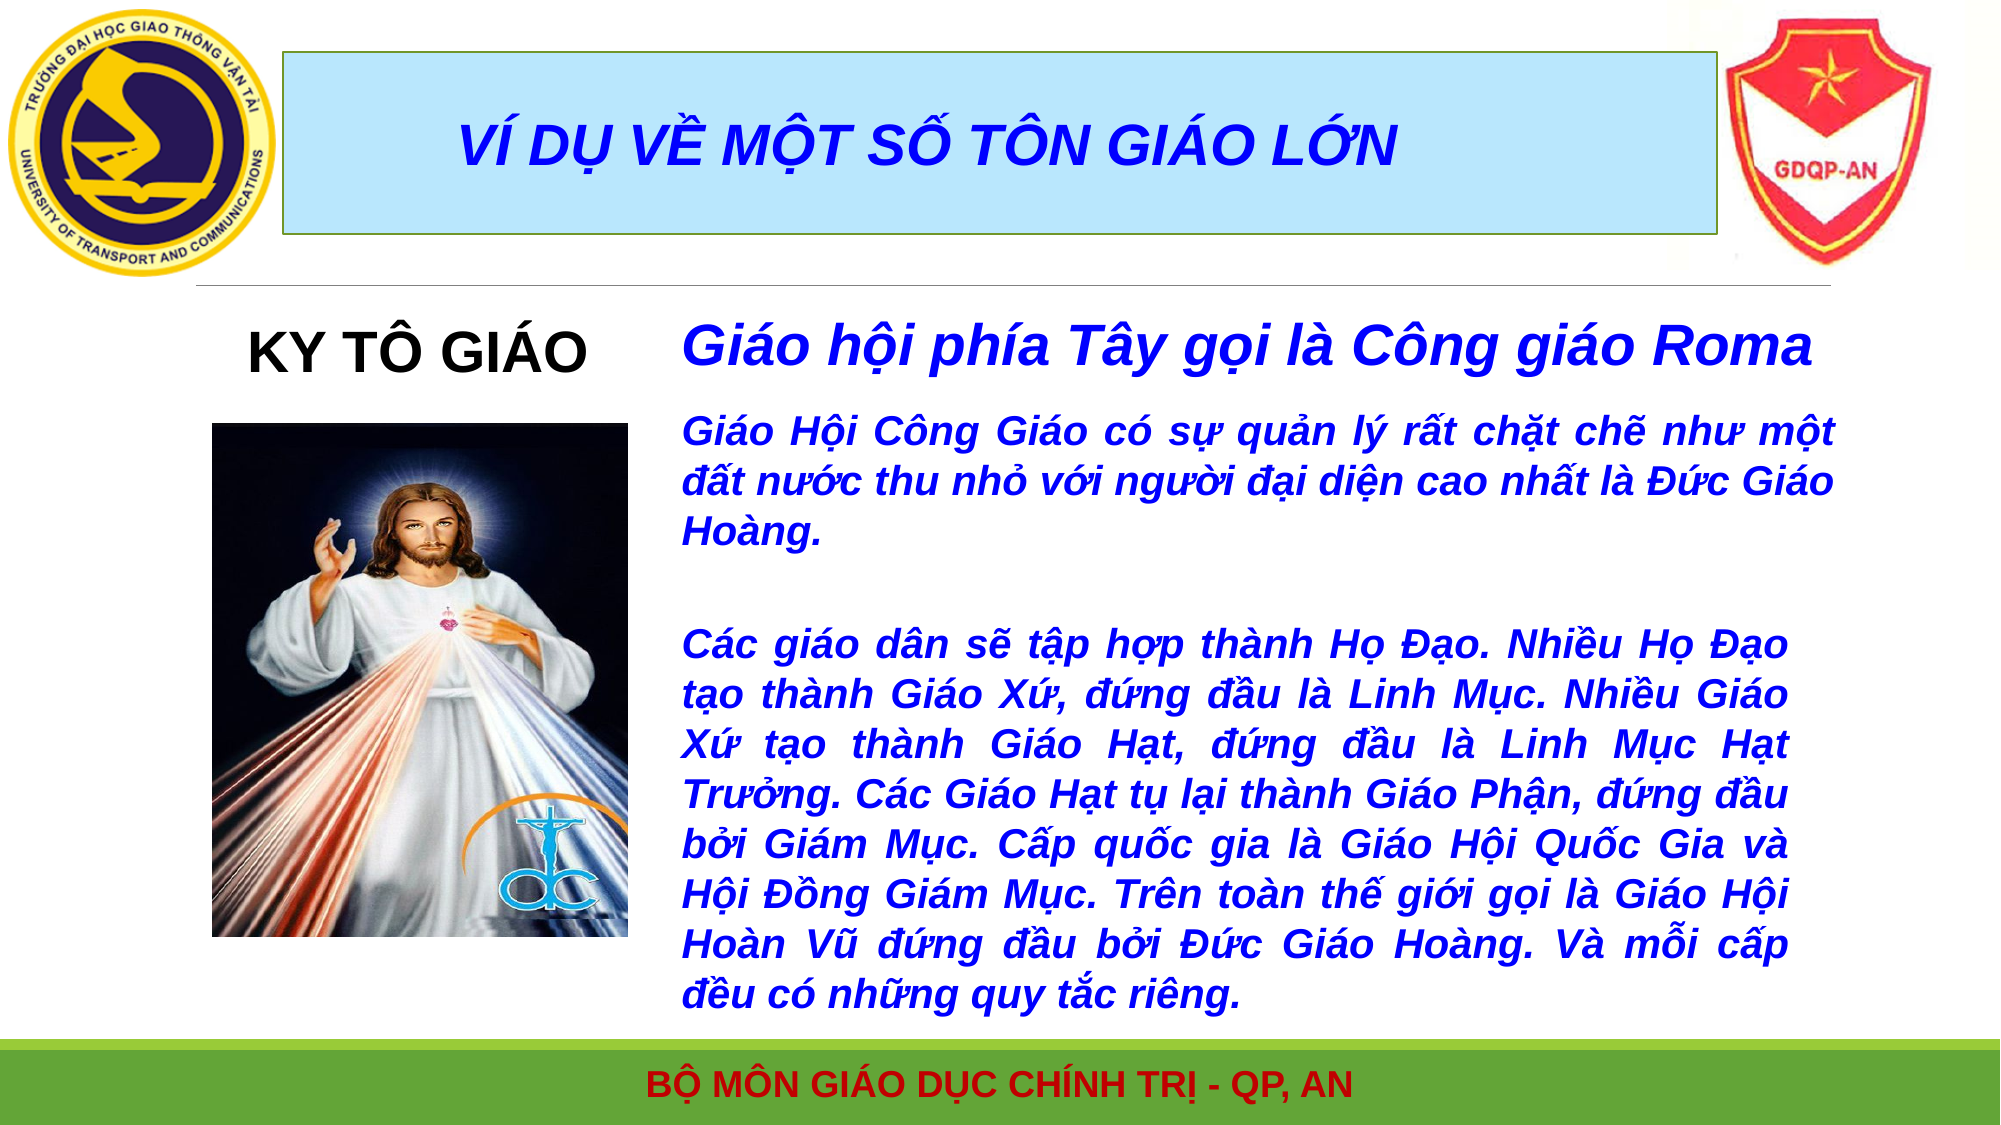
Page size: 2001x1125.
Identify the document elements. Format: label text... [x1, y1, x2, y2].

picture [8, 9, 277, 277]
picture [1666, 0, 2000, 271]
text_box BỘ MÔN GIÁO DỤC CHÍNH TRỊ - QP, AN [630, 1052, 1370, 1113]
text_box Các giáo dân sẽ tập hợp thành Họ Đạo. Nhiều Họ Đạo tạo thành Giáo Xứ, đứng đầu là Linh Mục. Nhiều Giáo Xứ tạo thành Giáo Hạt, đứng đầu là Linh Mục Hạt Trưởng. Các Giáo Hạt tụ lại thành Giáo Phận, đứng đầu bởi Giám Mục. Cấp quốc gia là Giáo Hội Quốc Gia và Hội Đồng Giám Mục. Trên toàn thế giới gọi là Giáo Hội Hoàn Vũ đứng đầu bởi Đức Giáo Hoàng. Và mỗi cấp đều có những quy tắc riêng. [666, 609, 1805, 1025]
text_box Giáo hội phía Tây gọi là Công giáo Roma [667, 299, 1872, 385]
text_box KY TÔ GIÁO [101, 306, 735, 392]
text_box Giáo Hội Công Giáo có sự quản lý rất chặt chẽ như một đất nước thu nhỏ với người đại diện cao nhất là Đức Giáo Hoàng. [666, 396, 1850, 562]
picture [211, 422, 628, 938]
text_box VÍ DỤ VỀ MỘT SỐ TÔN GIÁO LỚN [442, 100, 1663, 185]
text_box [284, 51, 1663, 235]
